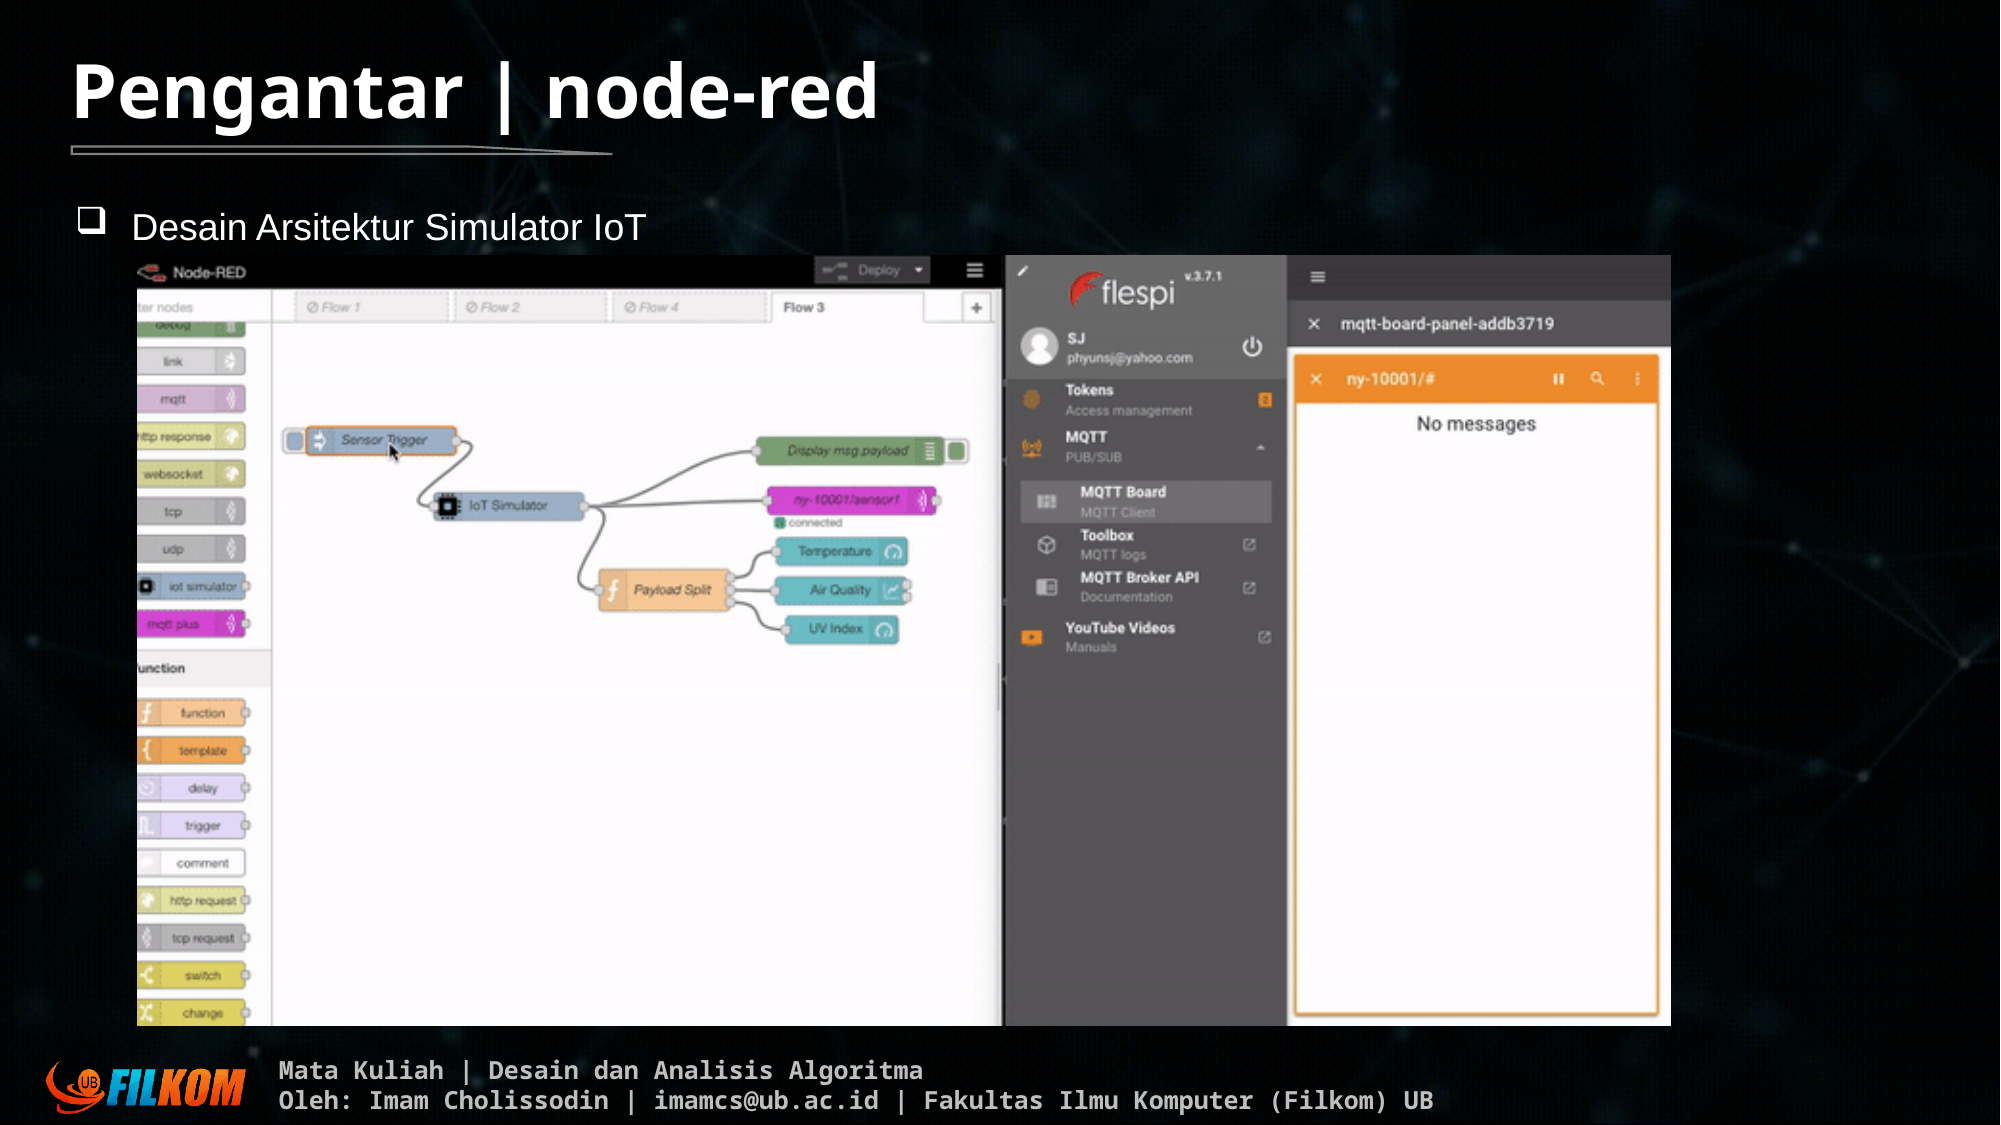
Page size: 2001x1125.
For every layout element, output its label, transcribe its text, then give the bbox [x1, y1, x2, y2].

title Pengantar | node-red [55, 13, 1734, 175]
text_box Mata Kuliah | Desain dan Analisis Algoritma Oleh: Imam Cholissodin | imamcs@ub.ac.id | Fakultas Ilmu Komputer (Filkom) UB [264, 1047, 1517, 1122]
text_box [0, 0, 2000, 1125]
picture [137, 255, 1671, 1026]
text_box [70, 145, 613, 156]
picture [46, 1060, 246, 1114]
text_box Desain Arsitektur Simulator IoT [60, 195, 1859, 977]
